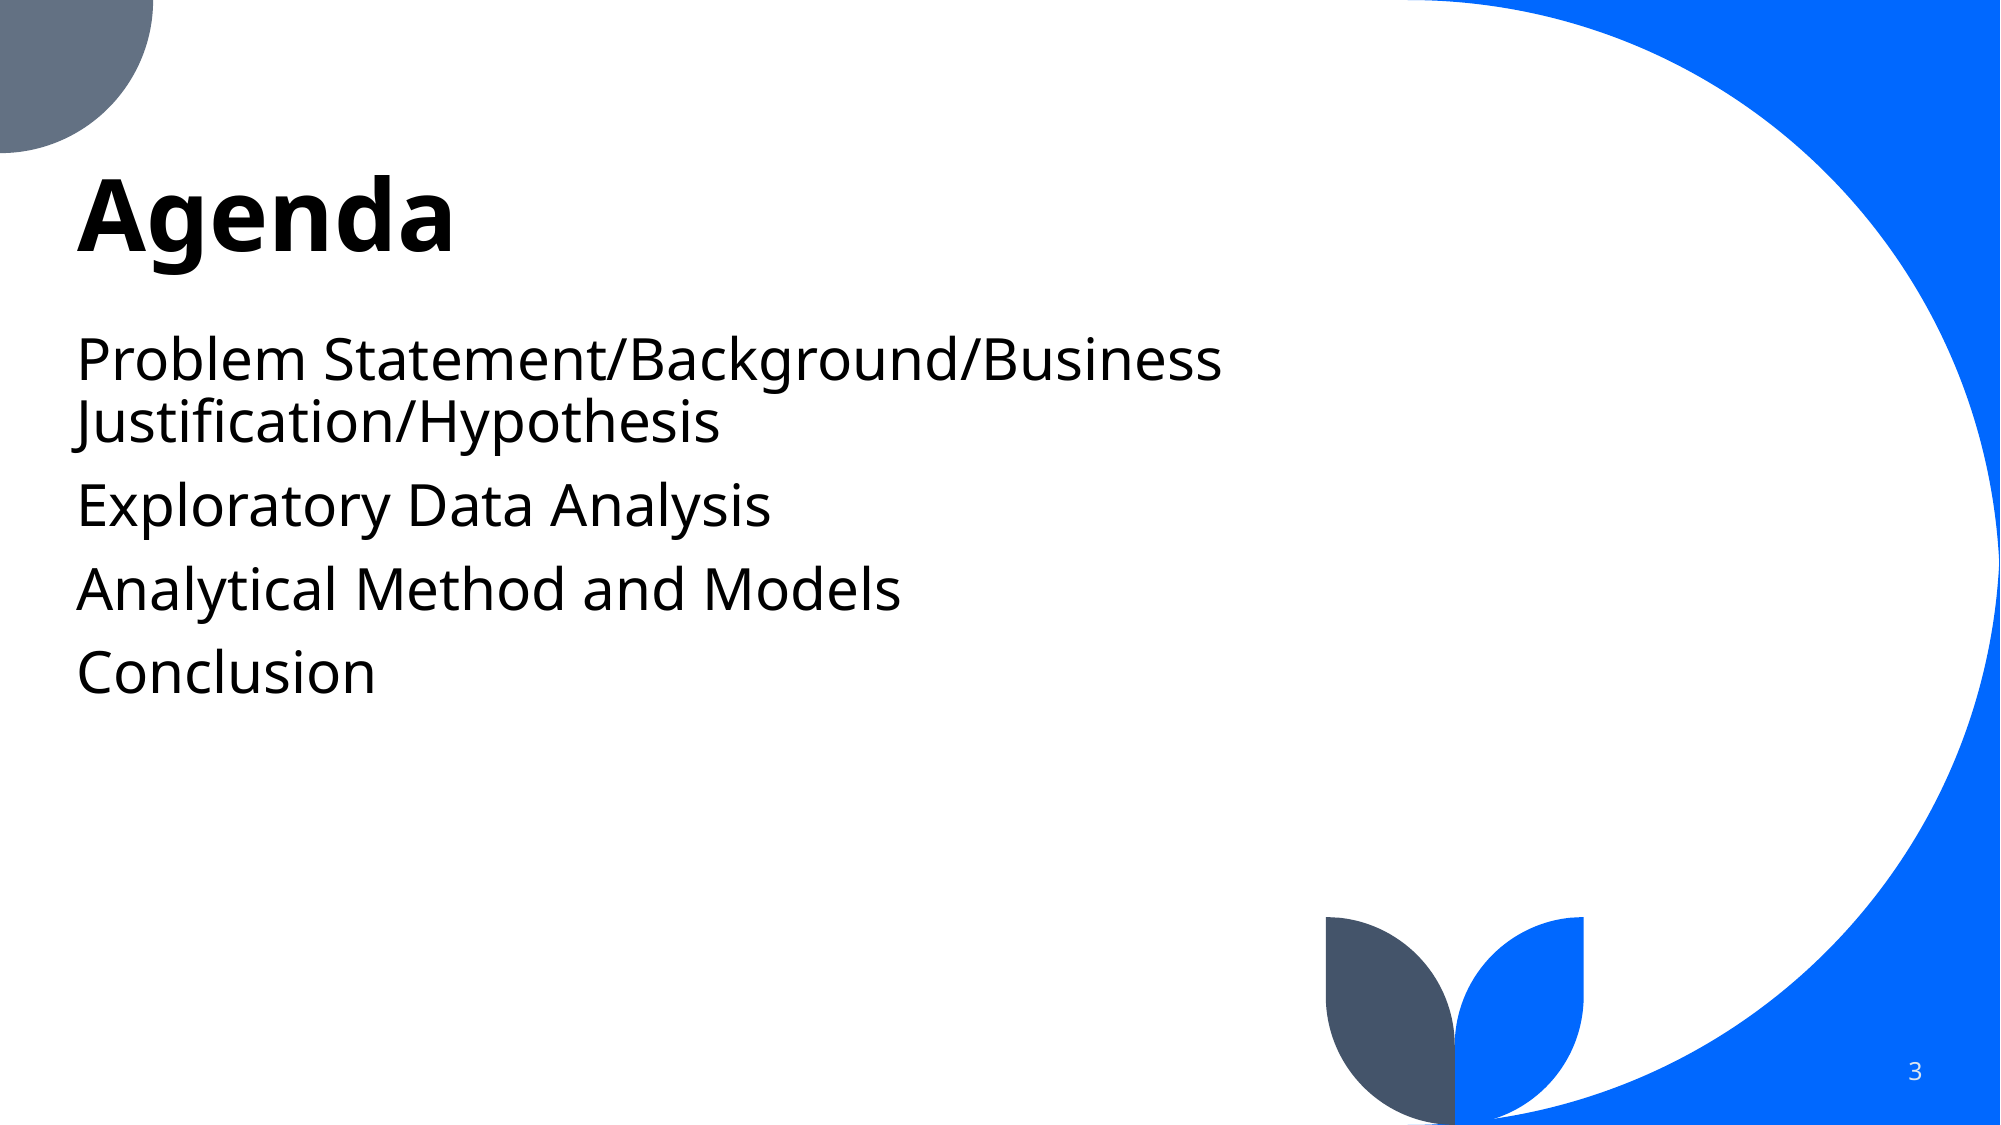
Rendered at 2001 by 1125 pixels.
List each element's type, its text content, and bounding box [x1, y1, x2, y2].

slide_number 3 [1665, 1042, 1938, 1103]
list Problem Statement/Background/Business Justification/Hypothesis Exploratory Data Analysis Analytical Method and Models Conclusion [61, 322, 1798, 875]
title Agenda [62, 62, 1667, 281]
